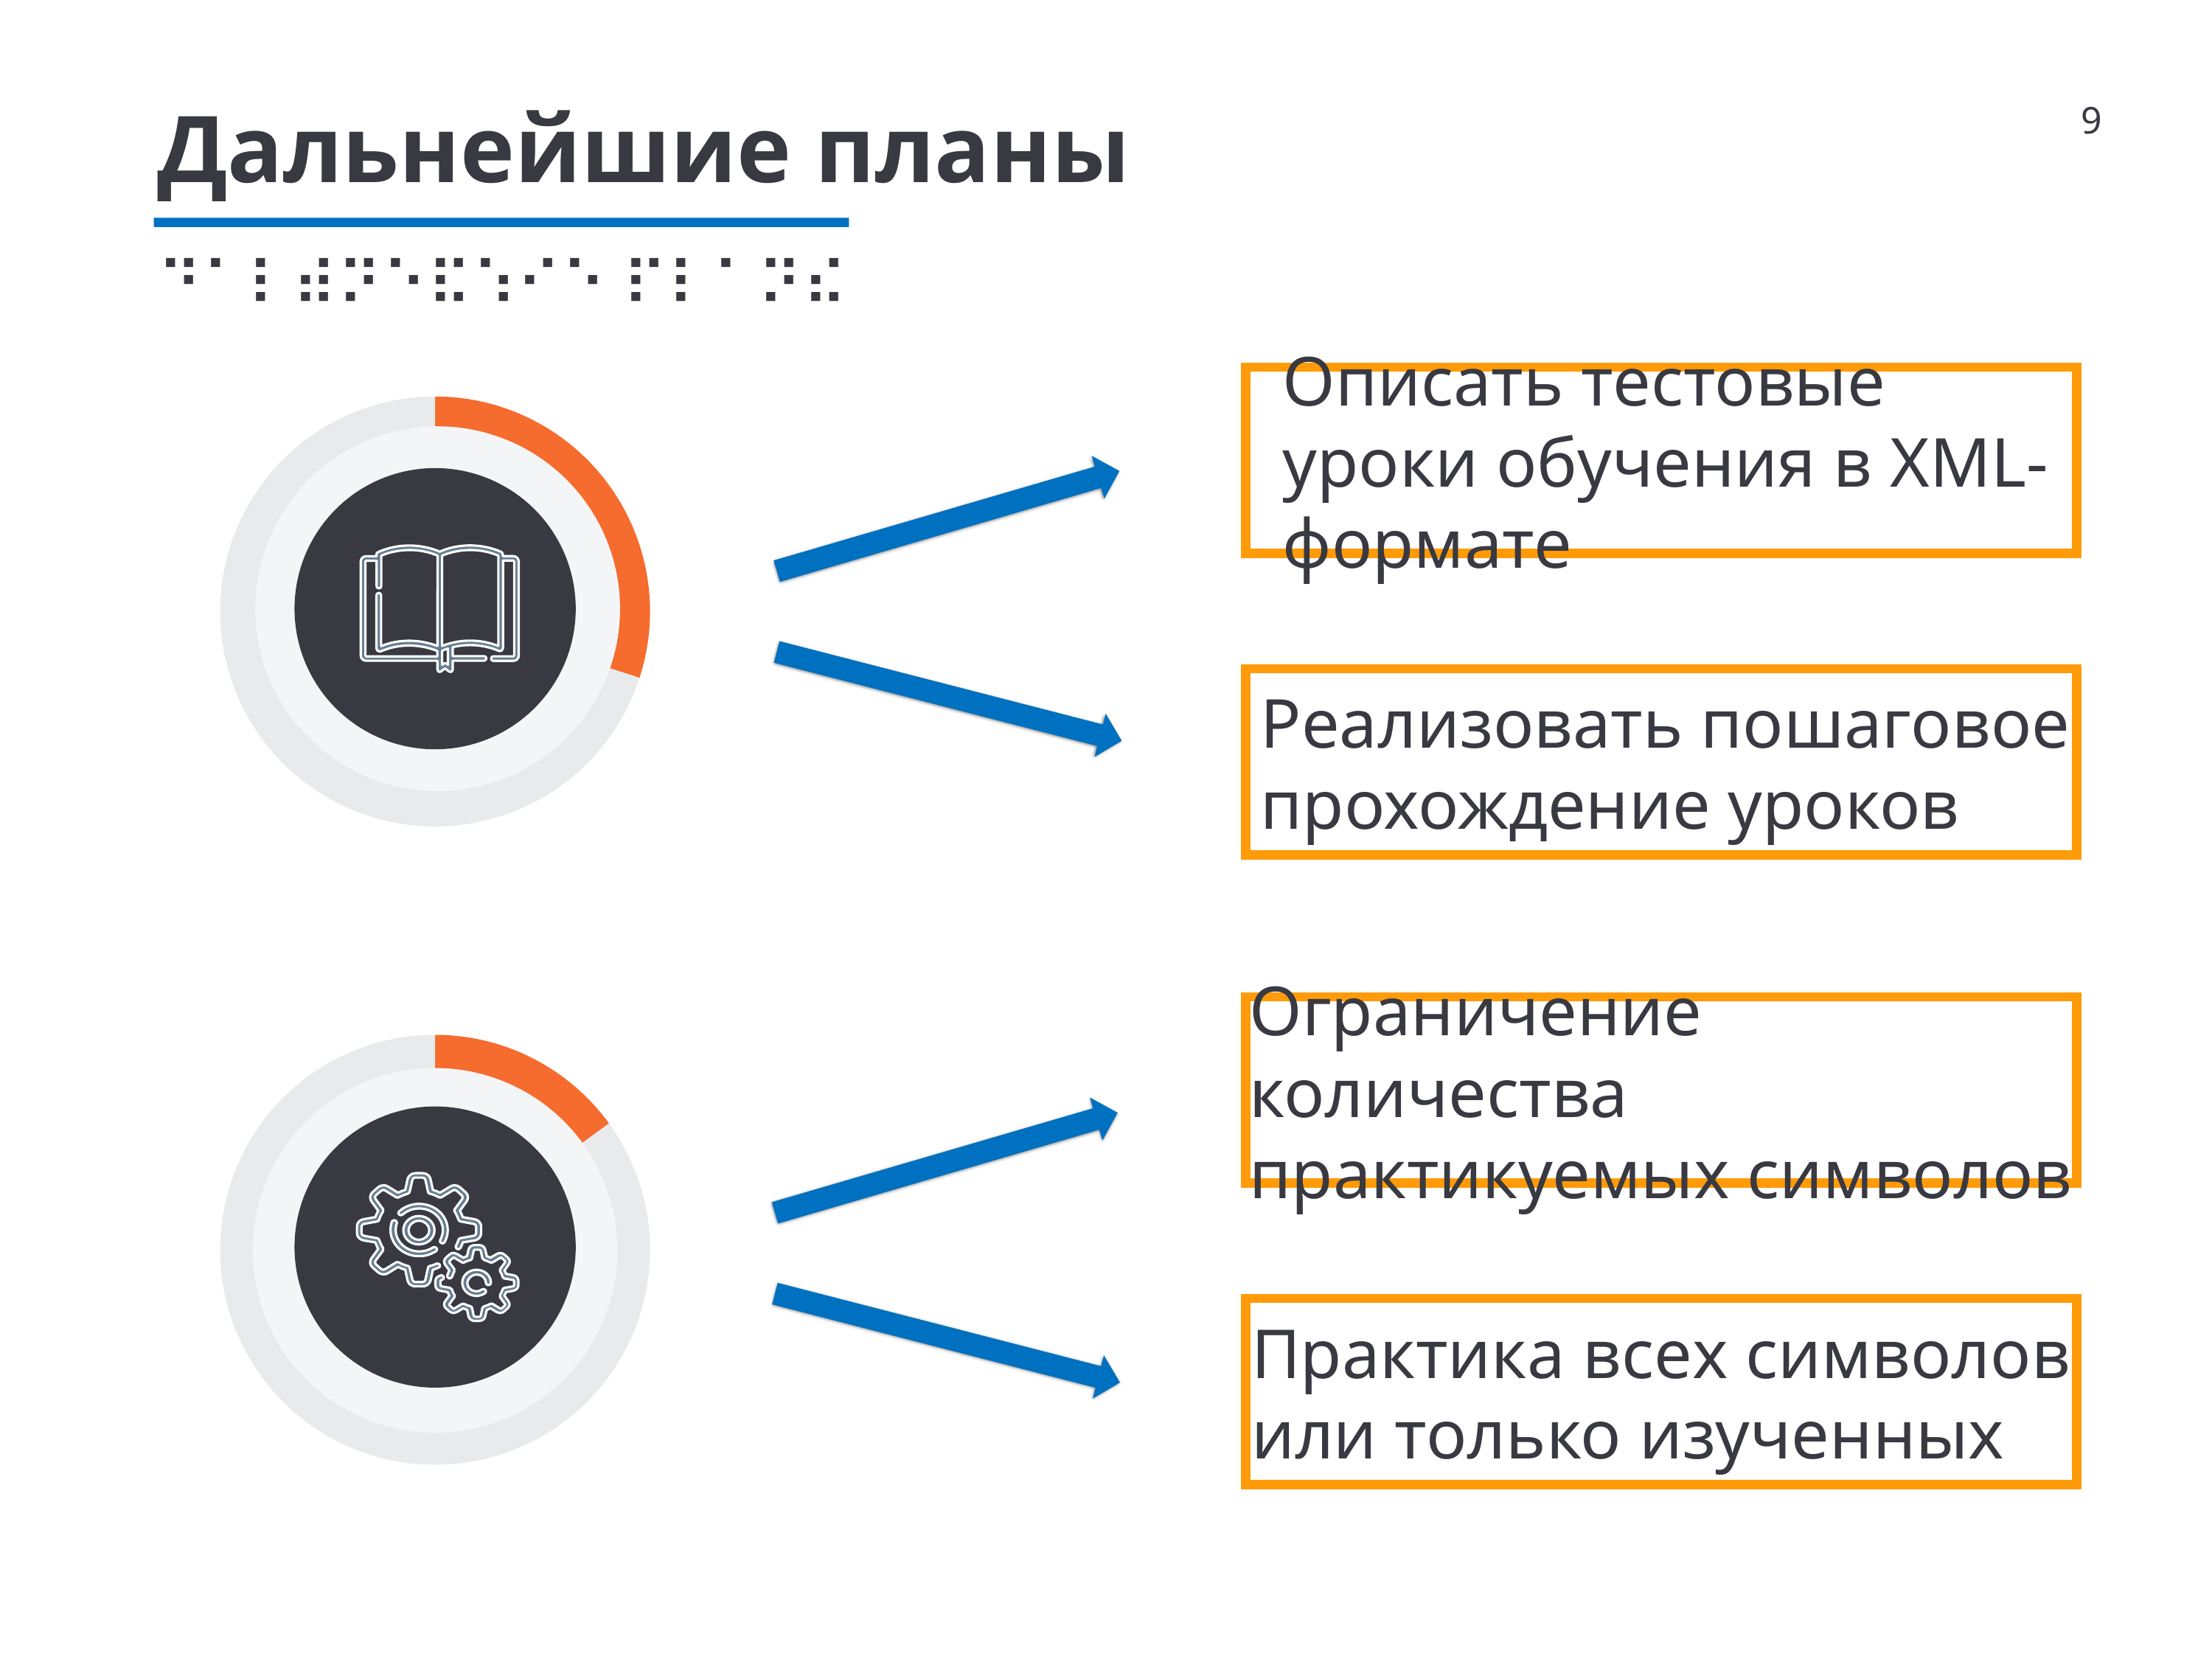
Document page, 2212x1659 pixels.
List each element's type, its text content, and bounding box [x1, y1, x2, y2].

slide_number 9 [2076, 92, 2146, 160]
text_box Дальнейшие планы ⠙⠁⠇⠾⠝⠑⠯⠱⠊⠑ ⠏⠇⠁⠝⠮ [153, 108, 1485, 366]
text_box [217, 996, 2077, 1485]
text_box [217, 366, 2077, 855]
